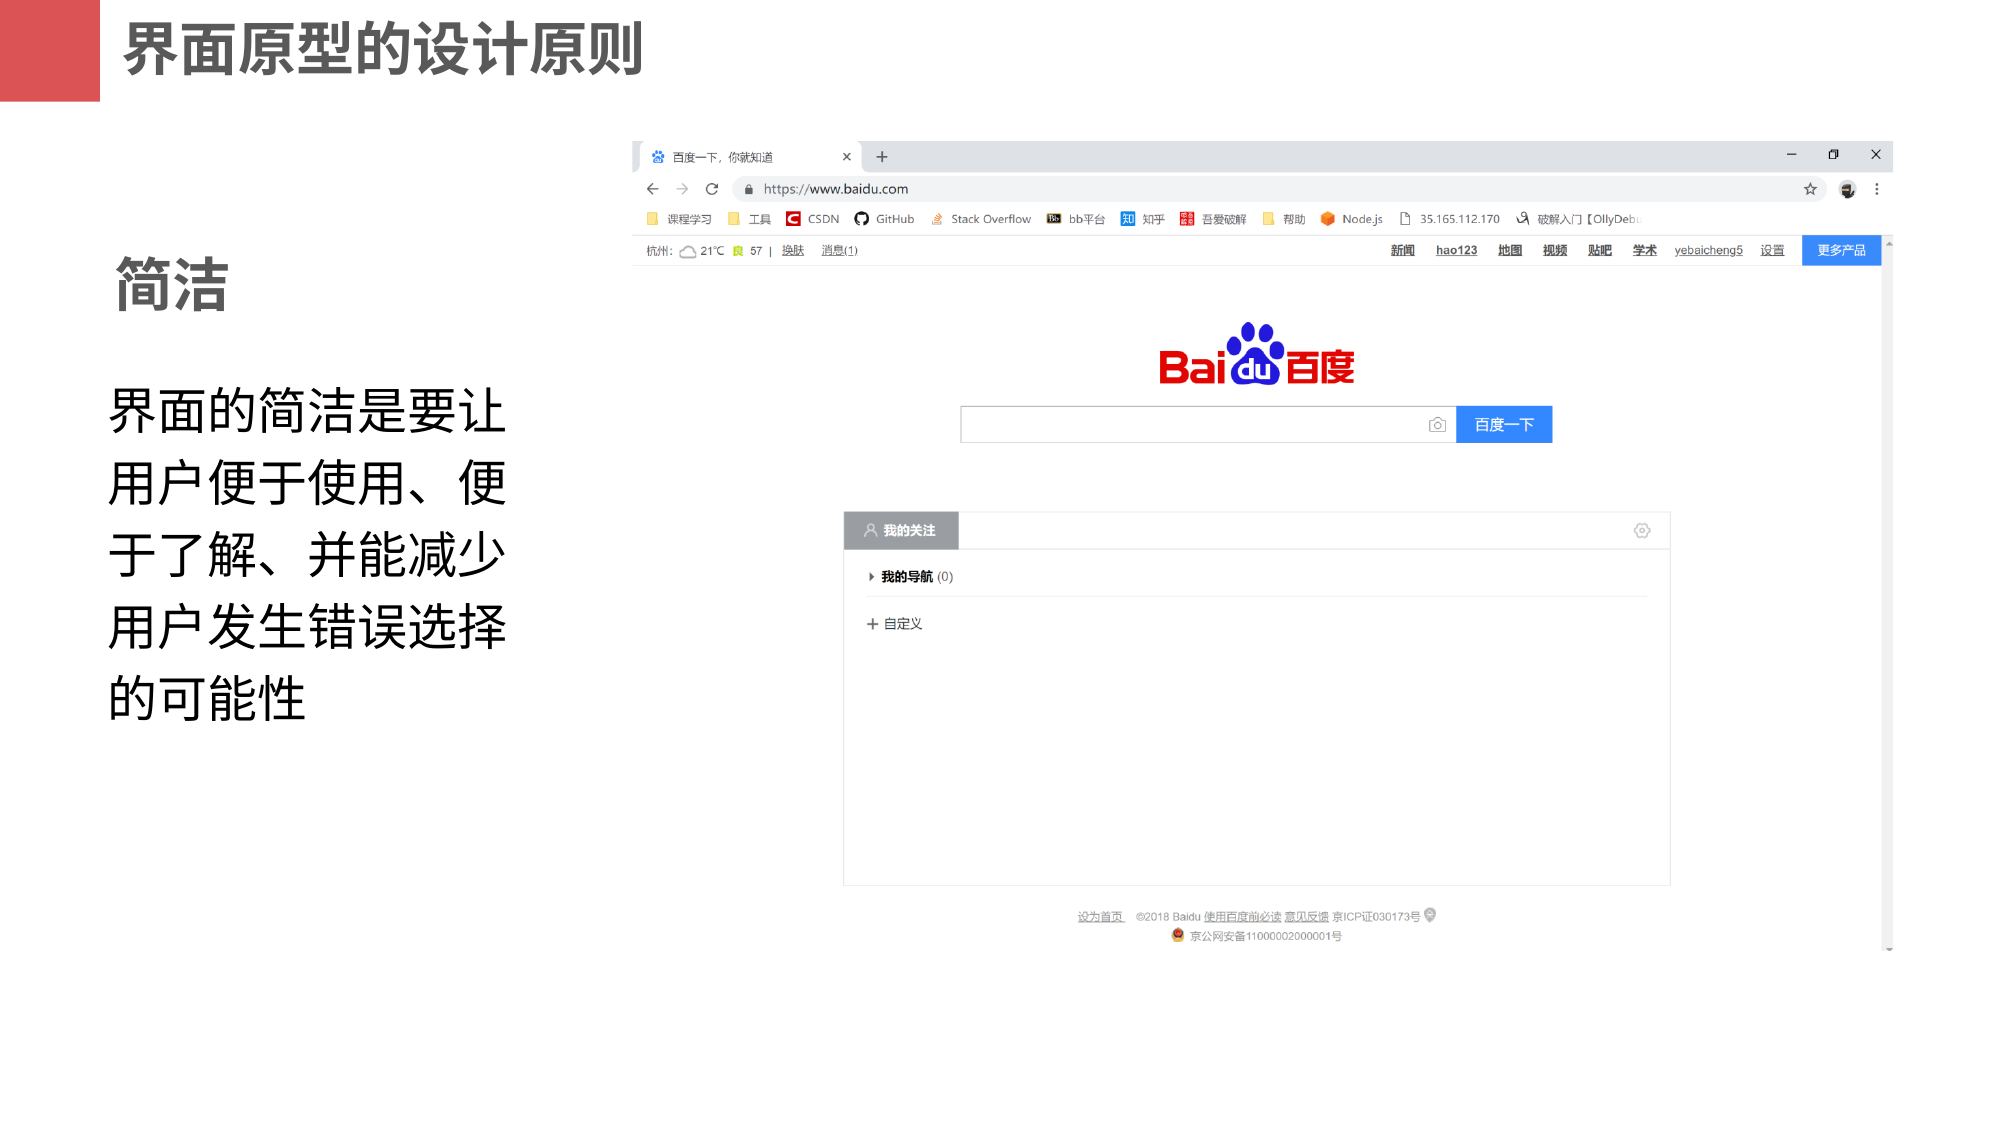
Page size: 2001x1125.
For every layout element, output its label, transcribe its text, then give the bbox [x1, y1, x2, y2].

text_box [0, 0, 101, 103]
text_box 界面的简洁是要让用户便于使用、便于了解、并能减少用户发生错误选择的可能性 [92, 360, 573, 735]
picture [632, 141, 1894, 951]
text_box 界面原型的设计原则 [106, 5, 843, 90]
text_box 简洁 [99, 227, 632, 326]
